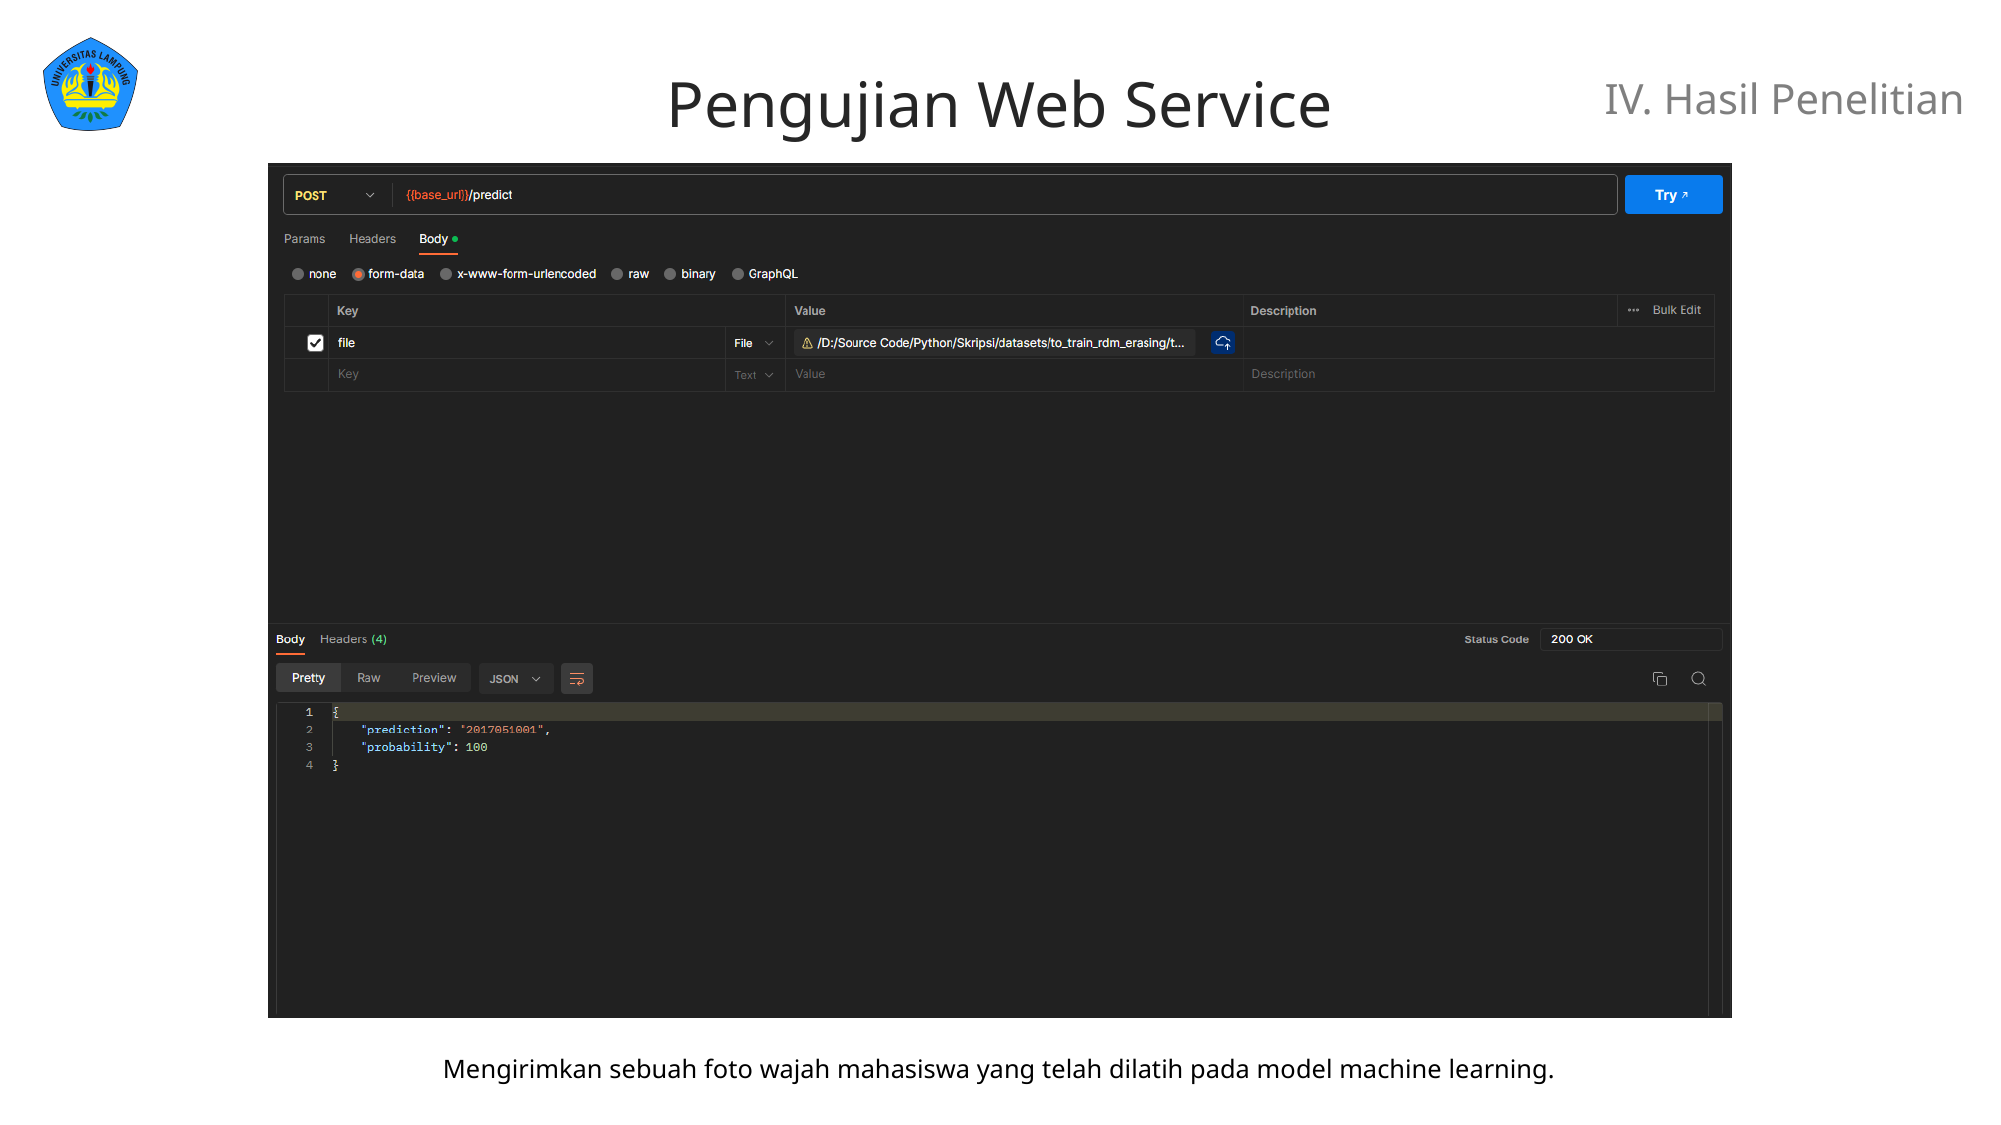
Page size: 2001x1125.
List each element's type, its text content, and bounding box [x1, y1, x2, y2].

picture [43, 37, 138, 131]
picture [268, 162, 1732, 1019]
text_box Mengirimkan sebuah foto wajah mahasiswa yang telah dilatih pada model machine learning. [280, 1030, 1719, 1092]
text_box IV. Hasil Penelitian [1438, 64, 1981, 137]
text_box Pengujian Web Service [518, 50, 1482, 161]
